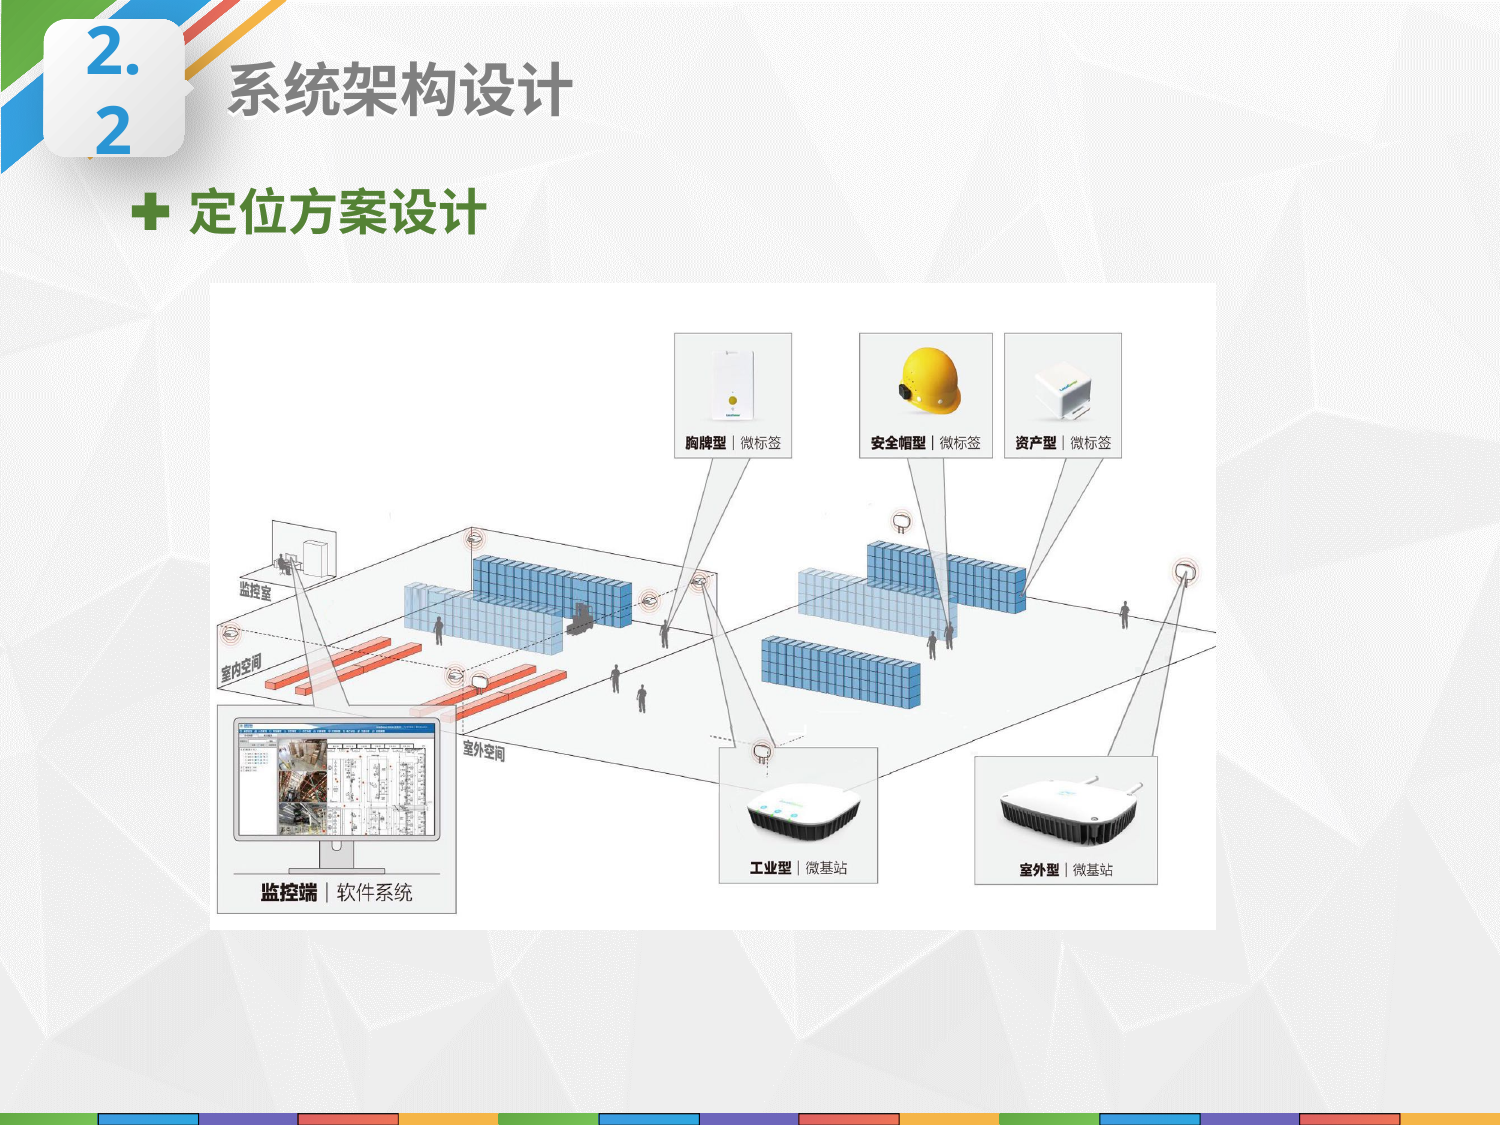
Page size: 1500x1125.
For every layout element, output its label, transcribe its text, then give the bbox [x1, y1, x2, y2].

text_box [131, 192, 170, 231]
text_box 定位方案设计 [173, 173, 505, 249]
picture [0, 0, 1500, 1113]
text_box 系统架构设计 [210, 45, 959, 131]
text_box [0, 0, 313, 93]
text_box 2.2 [46, 93, 182, 141]
text_box [42, 93, 190, 158]
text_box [0, 1113, 1500, 1125]
